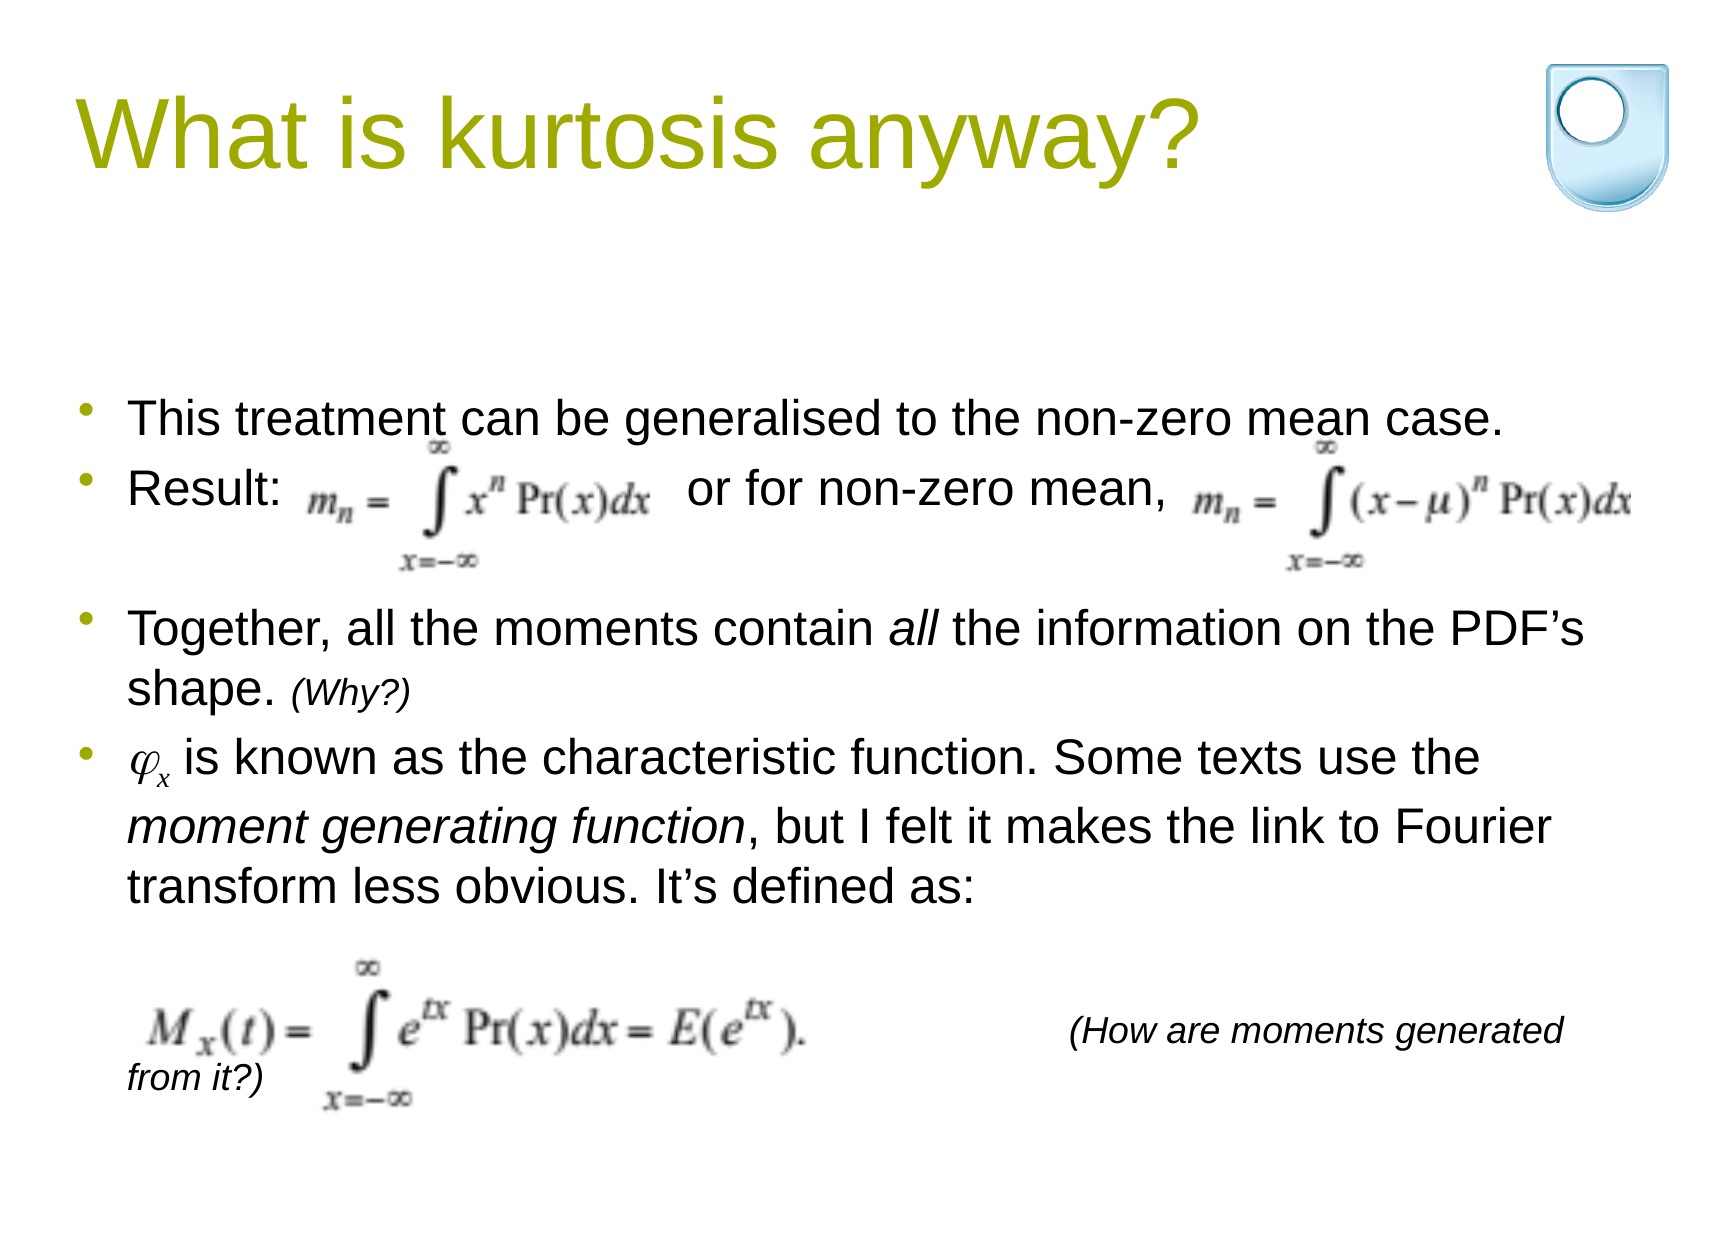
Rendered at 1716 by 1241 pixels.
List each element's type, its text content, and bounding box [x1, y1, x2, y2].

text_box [299, 420, 651, 576]
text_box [137, 937, 826, 1116]
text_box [1187, 420, 1632, 576]
title What is kurtosis anyway? [62, 62, 1607, 196]
picture [1546, 64, 1669, 212]
list This treatment can be generalised to the non-zero mean case. Result: or for non-zero mean, Together, all the moments contain all the information on the PDF’s shape. (Why?) x is known as the characteristic function. Some texts use the moment generating function, but I felt it makes the link to Fourier transform less obvious. It’s defined as: (How are moments generated from it?) [64, 378, 1609, 1063]
